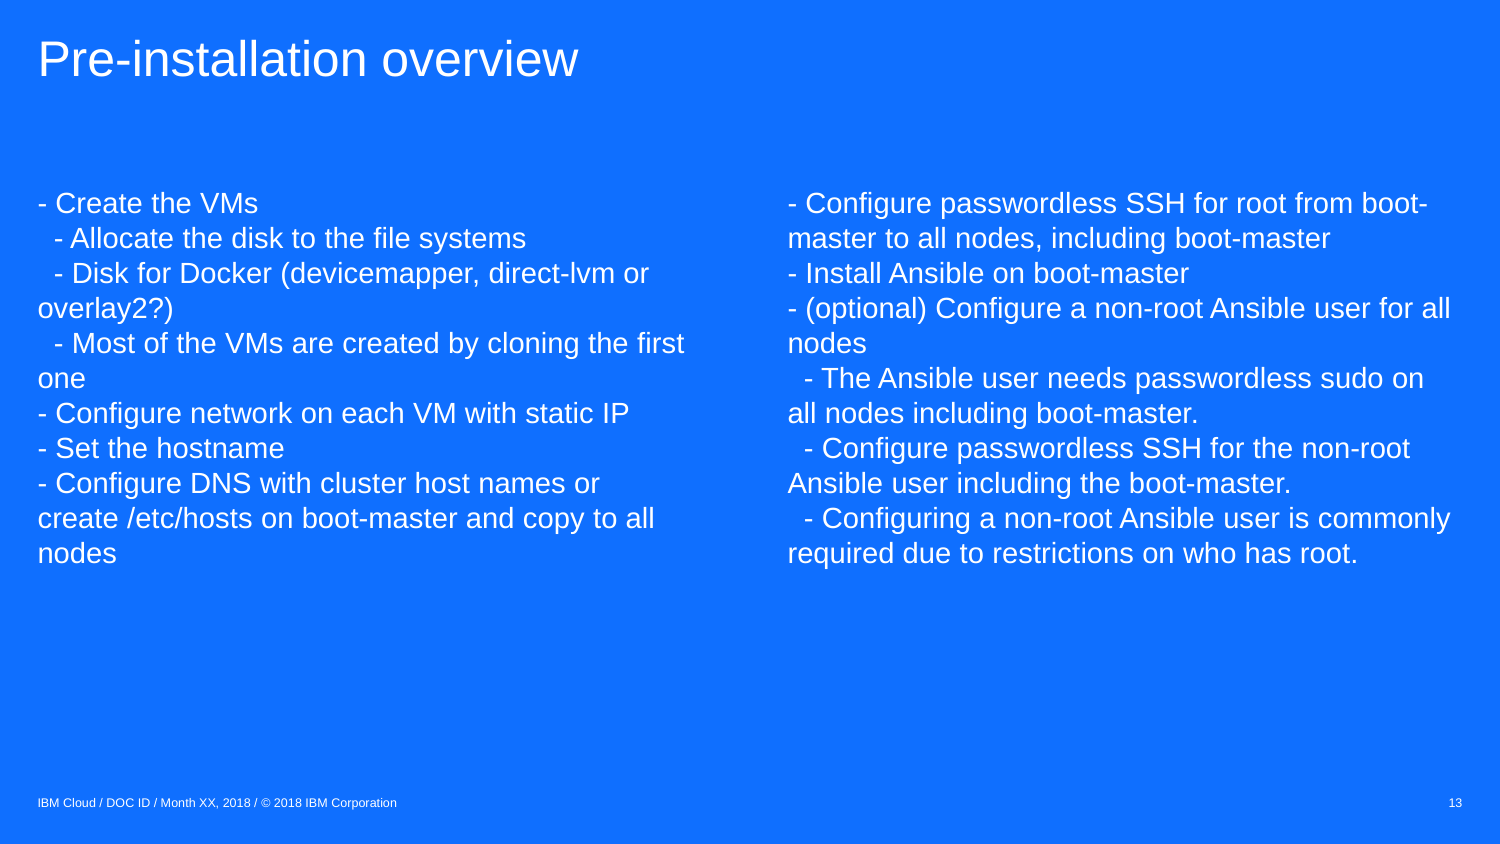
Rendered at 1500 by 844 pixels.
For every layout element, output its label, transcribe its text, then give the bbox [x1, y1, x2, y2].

slide_number 13 [1125, 791, 1463, 815]
list - Configure passwordless SSH for root from boot-master to all nodes, including boot-master - Install Ansible on boot-master - (optional) Configure a non-root Ansible user for all nodes - The Ansible user needs passwordless sudo on all nodes including boot-master. - Configure passwordless SSH for the non-root Ansible user including the boot-master. - Configuring a non-root Ansible user is commonly required due to restrictions on who has root. [787, 184, 1463, 773]
title Pre-installation overview [37, 33, 713, 184]
list - Create the VMs - Allocate the disk to the file systems - Disk for Docker (devicemapper, direct-lvm or overlay2?) - Most of the VMs are created by cloning the first one - Configure network on each VM with static IP - Set the hostname - Configure DNS with cluster host names or create /etc/hosts on boot-master and copy to all nodes [37, 184, 713, 773]
footer IBM Cloud / DOC ID / Month XX, 2018 / © 2018 IBM Corporation [37, 791, 1088, 815]
